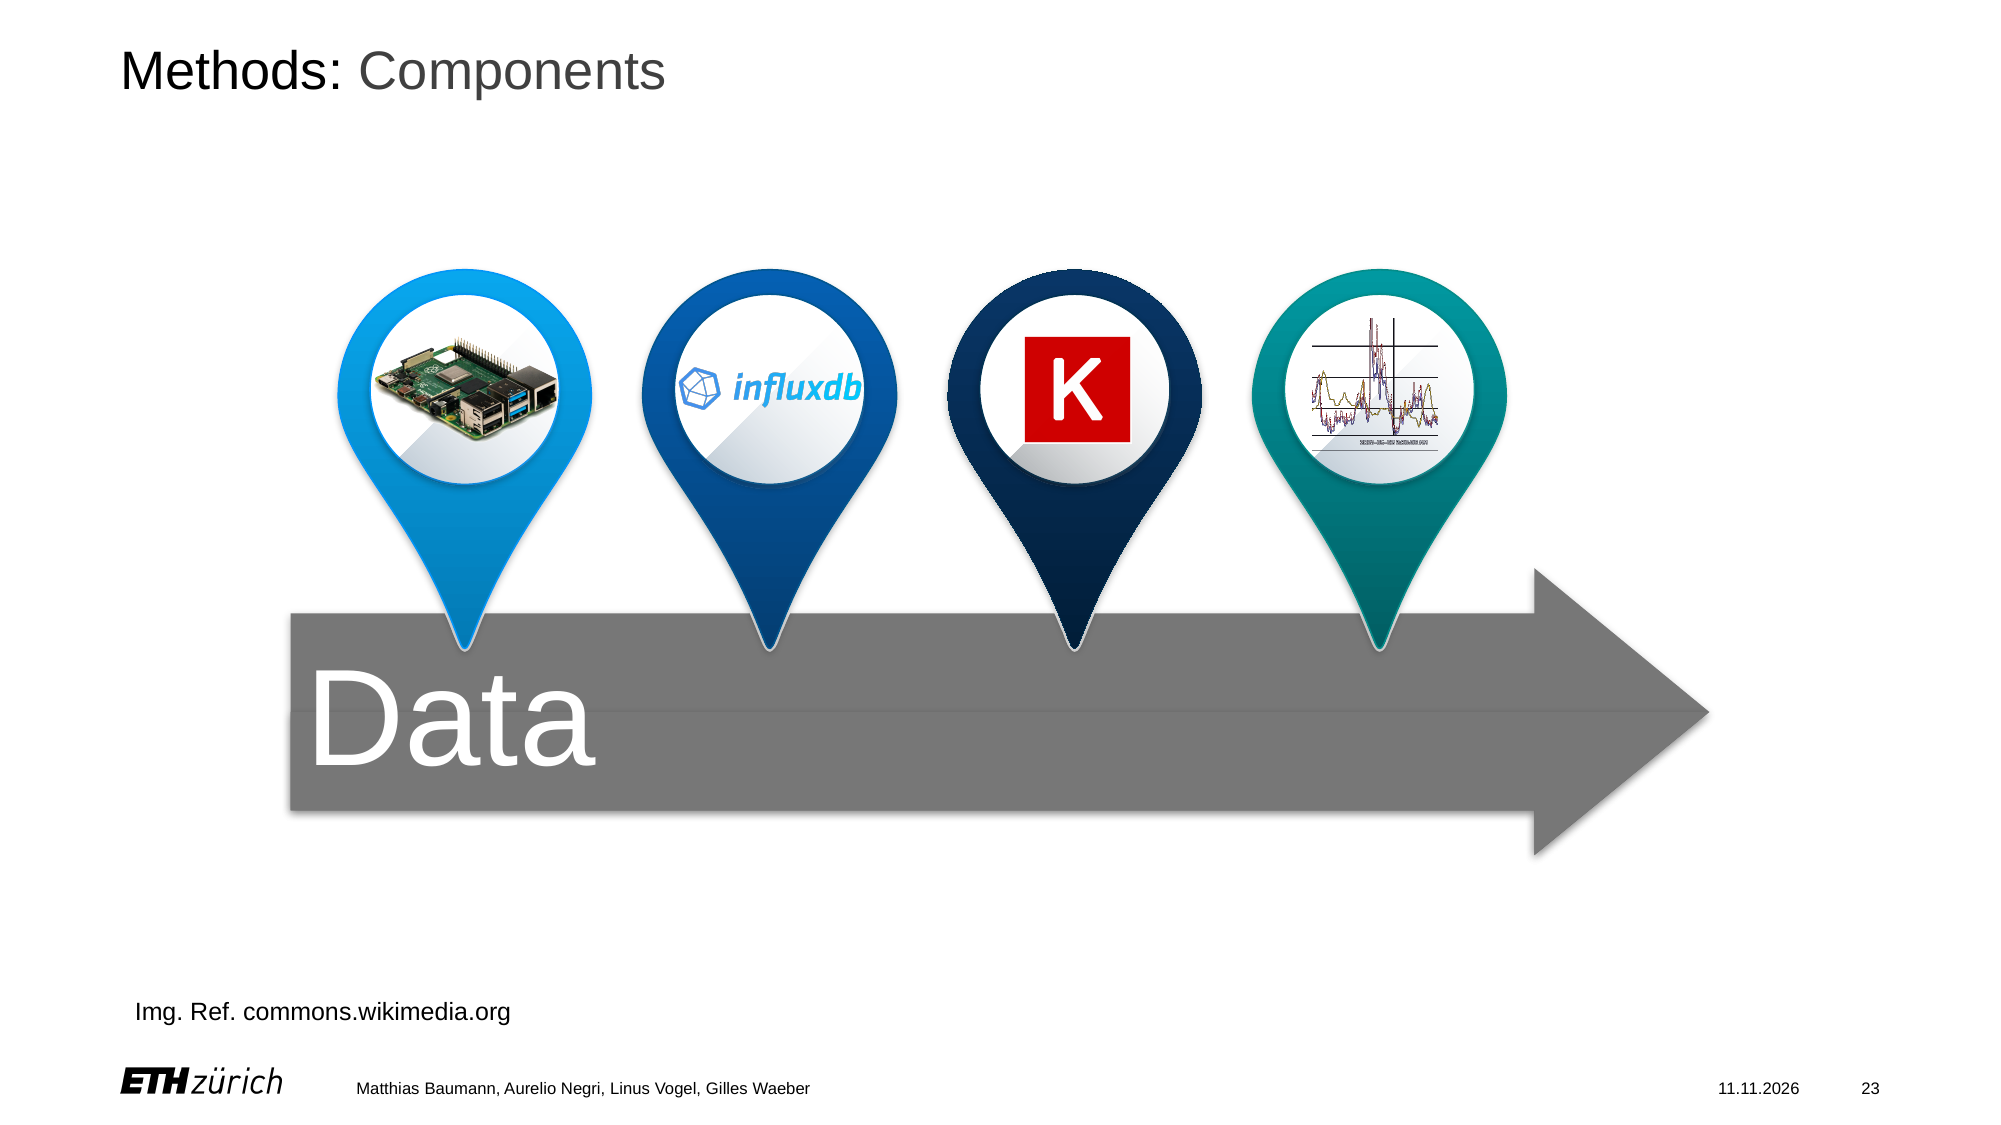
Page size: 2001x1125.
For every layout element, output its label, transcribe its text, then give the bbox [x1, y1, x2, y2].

picture [592, 322, 948, 455]
picture [120, 1067, 282, 1094]
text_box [947, 269, 1202, 649]
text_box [642, 269, 897, 322]
text_box Img. Ref. commons.wikimedia.org [120, 987, 1880, 1033]
slide_number 23 [1827, 1069, 1880, 1106]
footer Matthias Baumann, Aurelio Negri, Linus Vogel, Gilles Waeber [356, 1069, 1243, 1106]
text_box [1252, 269, 1507, 649]
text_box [338, 269, 592, 649]
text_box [642, 455, 897, 649]
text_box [290, 568, 1710, 856]
title Methods: Components [120, 42, 1880, 191]
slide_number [1718, 1069, 1819, 1106]
picture [1312, 318, 1438, 451]
picture [1023, 335, 1132, 444]
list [369, 334, 560, 446]
